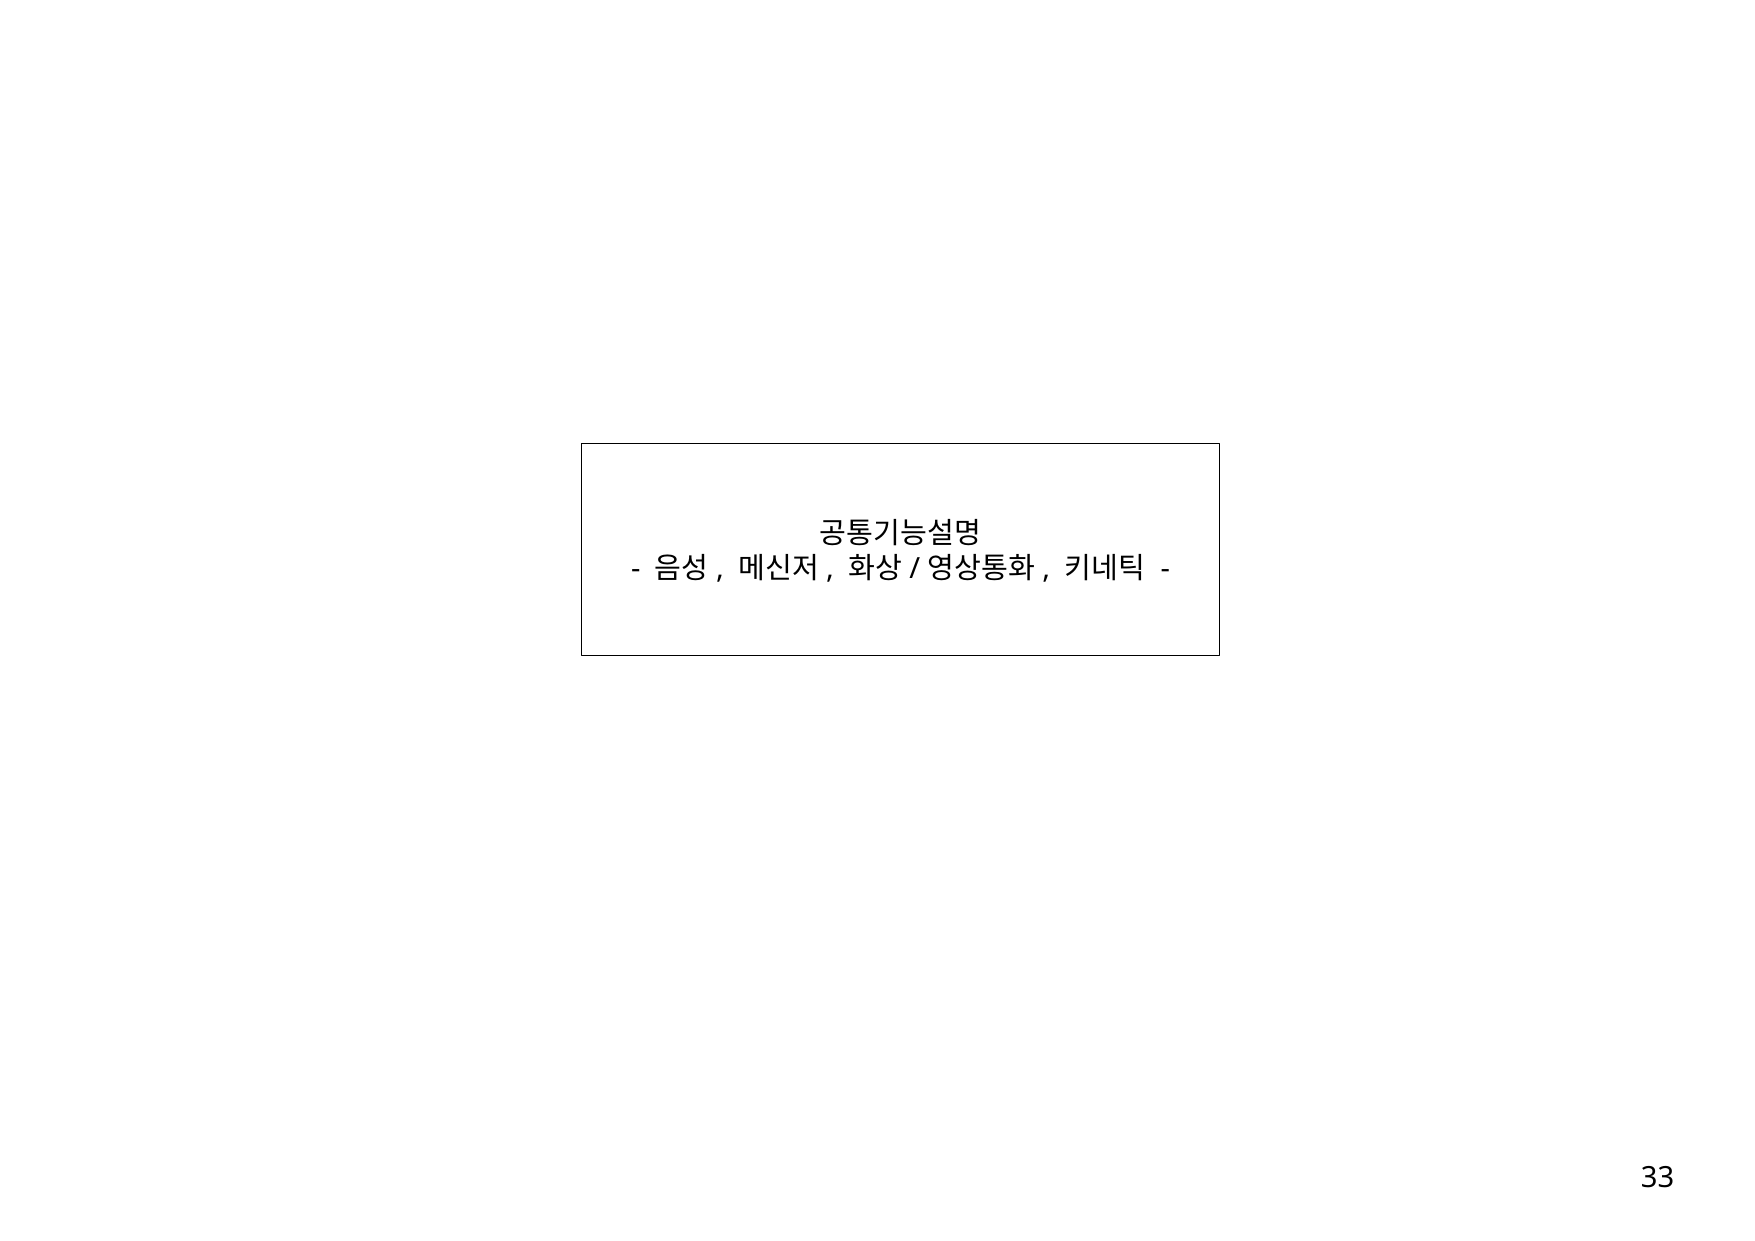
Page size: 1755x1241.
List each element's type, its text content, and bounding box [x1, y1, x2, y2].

text_box 공통기능설명 - 음성, 메신저, 화상/영상통화, 키네틱 - [580, 441, 1222, 658]
